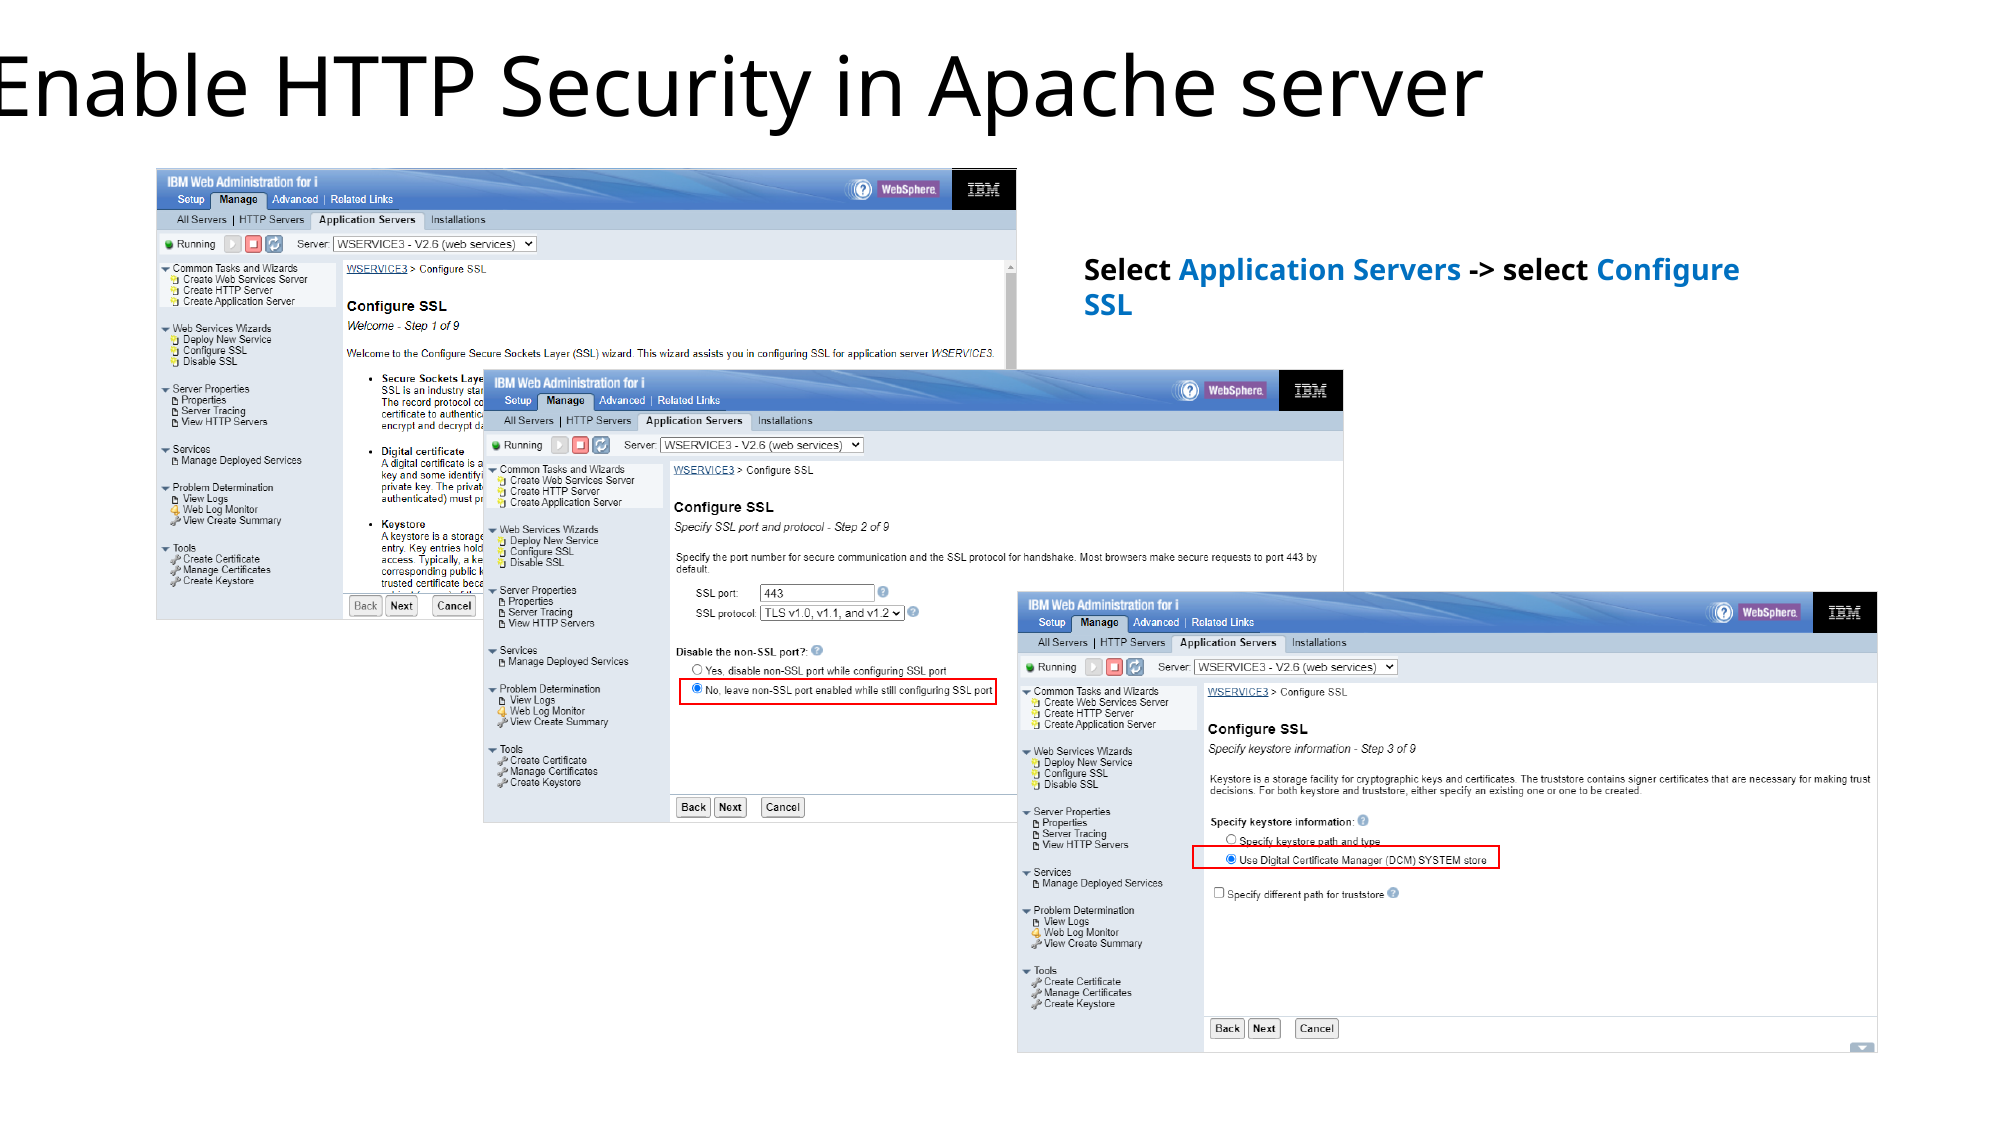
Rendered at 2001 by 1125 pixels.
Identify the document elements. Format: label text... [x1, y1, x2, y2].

text_box 3. Enable HTTP Security in Apache server [0, 25, 1502, 141]
text_box Select Application Servers -> select Configure SSL [1069, 244, 1803, 329]
picture [156, 168, 1878, 1053]
